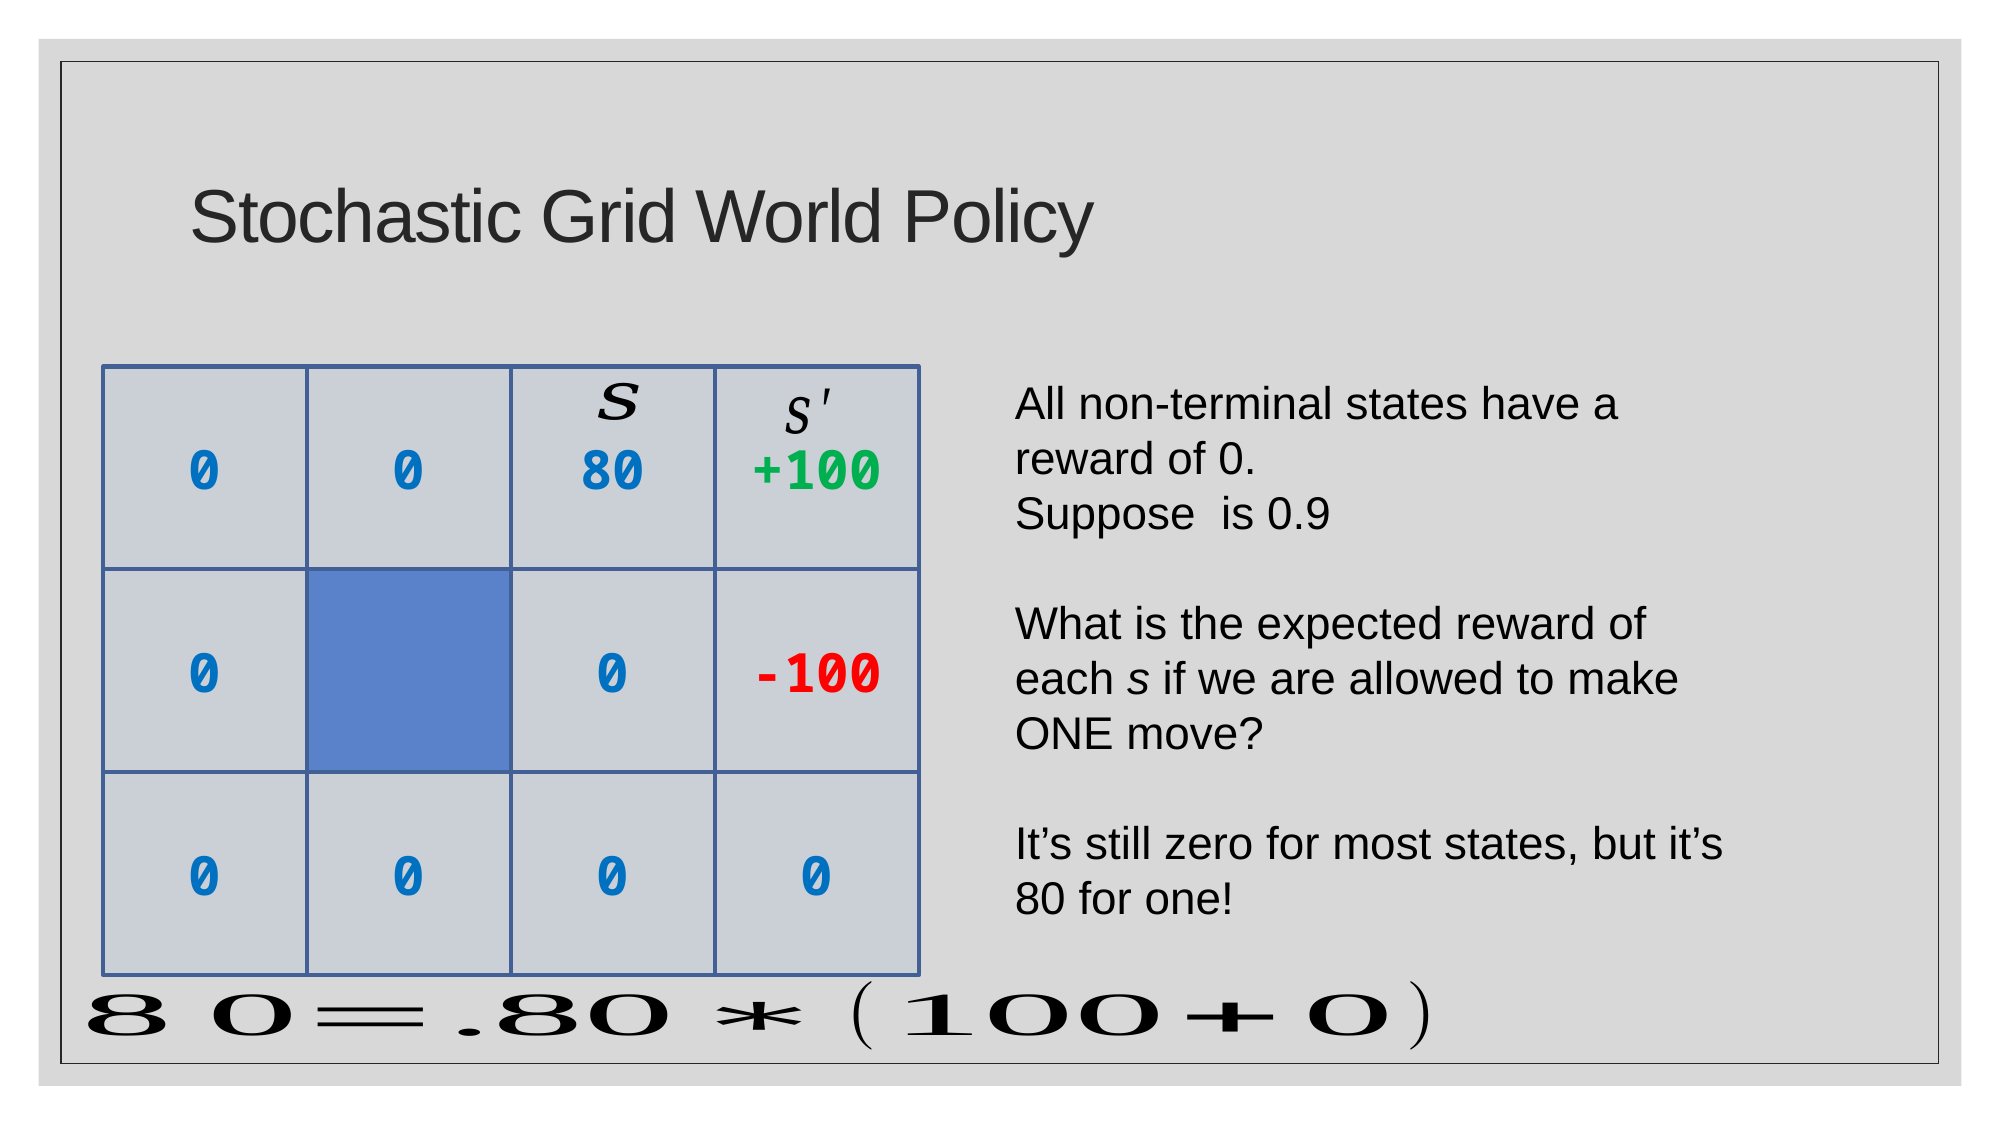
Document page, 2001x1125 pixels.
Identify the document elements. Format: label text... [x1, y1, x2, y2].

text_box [103, 366, 919, 975]
title Stochastic Grid World Policy [174, 105, 1825, 331]
